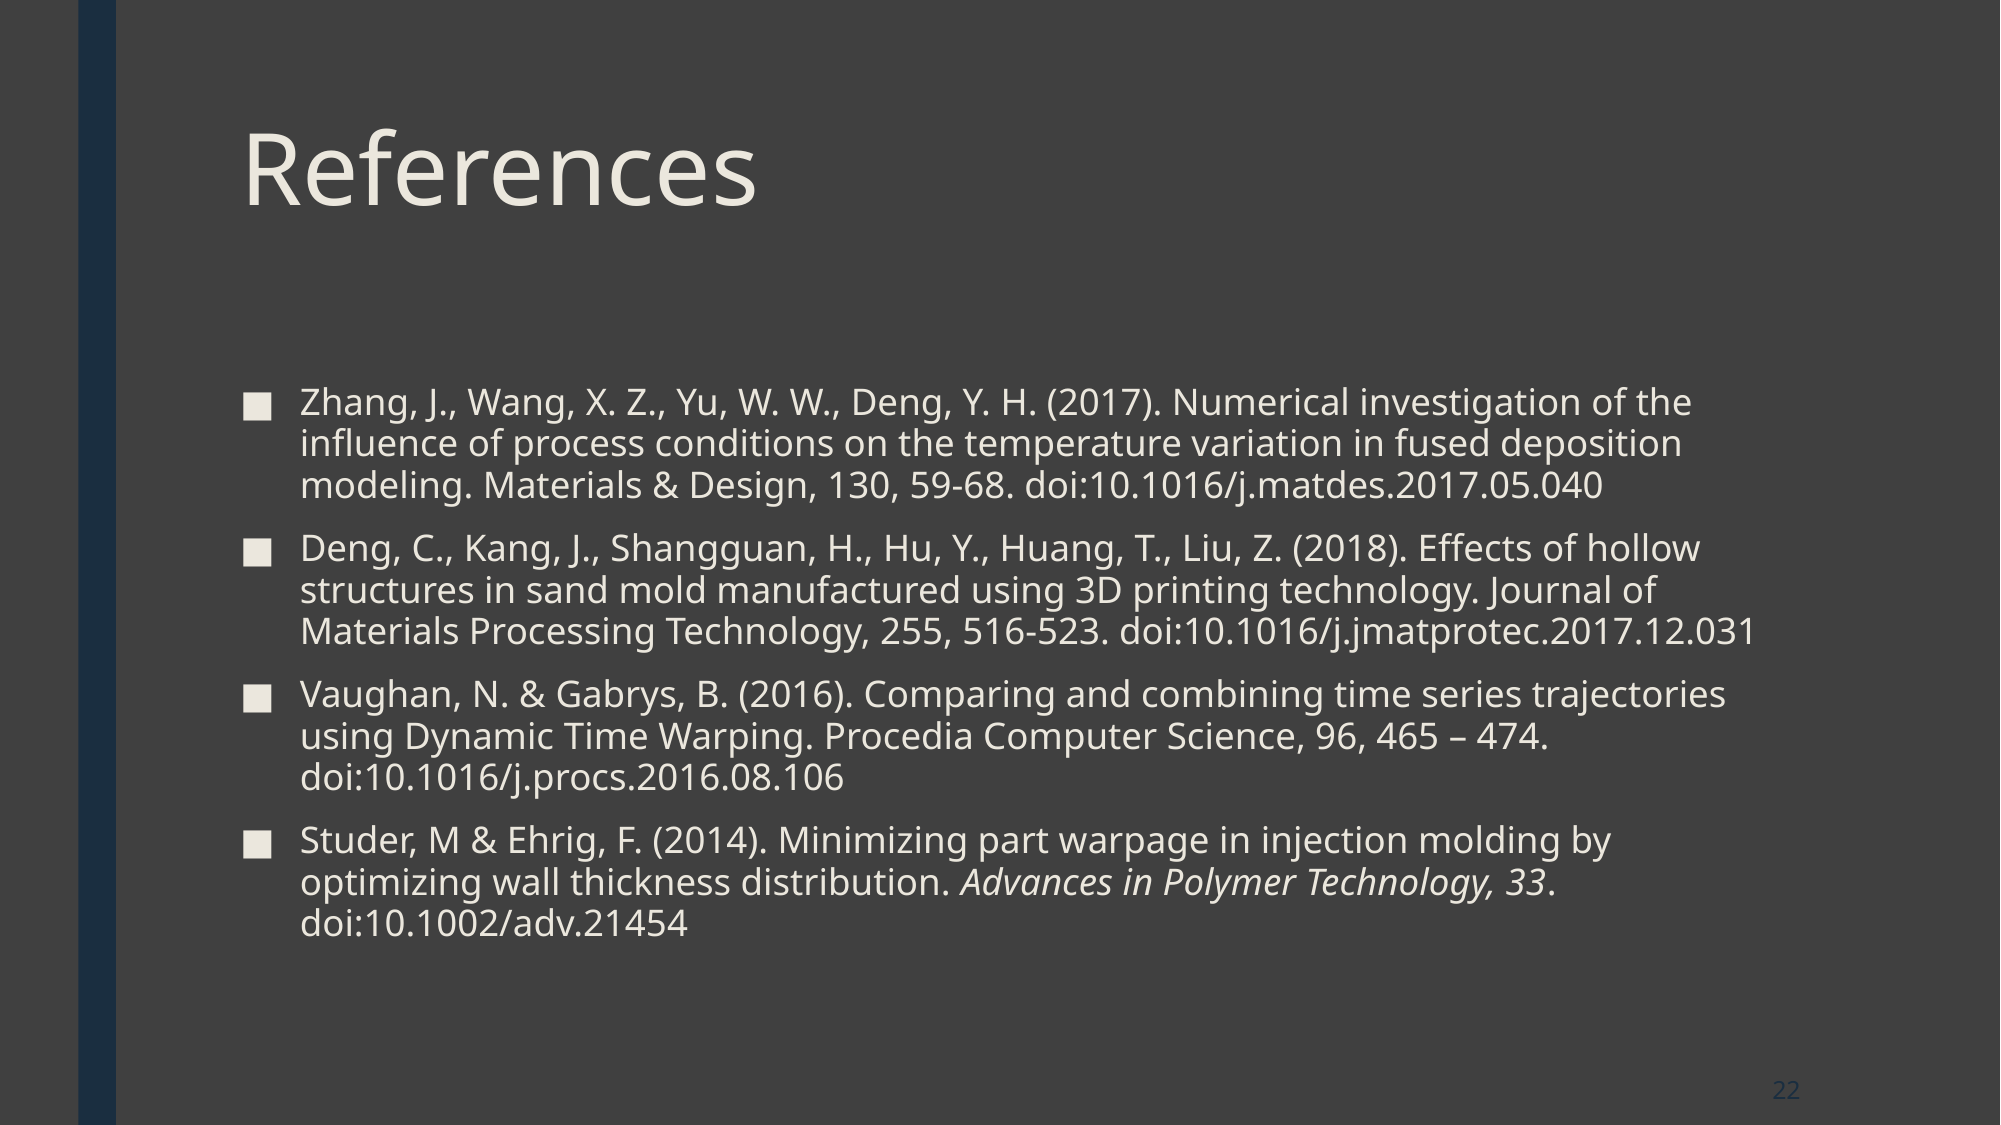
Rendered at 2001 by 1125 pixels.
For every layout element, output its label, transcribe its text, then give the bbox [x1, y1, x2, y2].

list Zhang, J., Wang, X. Z., Yu, W. W., Deng, Y. H. (2017). Numerical investigation of the influence of process conditions on the temperature variation in fused deposition modeling. Materials & Design, 130, 59-68. doi:10.1016/j.matdes.2017.05.040 Deng, C., Kang, J., Shangguan, H., Hu, Y., Huang, T., Liu, Z. (2018). Effects of hollow structures in sand mold manufactured using 3D printing technology. Journal of Materials Processing Technology, 255, 516-523. doi:10.1016/j.jmatprotec.2017.12.031 Vaughan, N. & Gabrys, B. (2016). Comparing and combining time series trajectories using Dynamic Time Warping. Procedia Computer Science, 96, 465 – 474. doi:10.1016/j.procs.2016.08.106 Studer, M & Ehrig, F. (2014). Minimizing part warpage in injection molding by optimizing wall thickness distribution. Advances in Polymer Technology, 33. doi:10.1002/adv.21454 [225, 375, 1800, 963]
slide_number 22 [1553, 1058, 1816, 1125]
title References [225, 112, 1800, 357]
